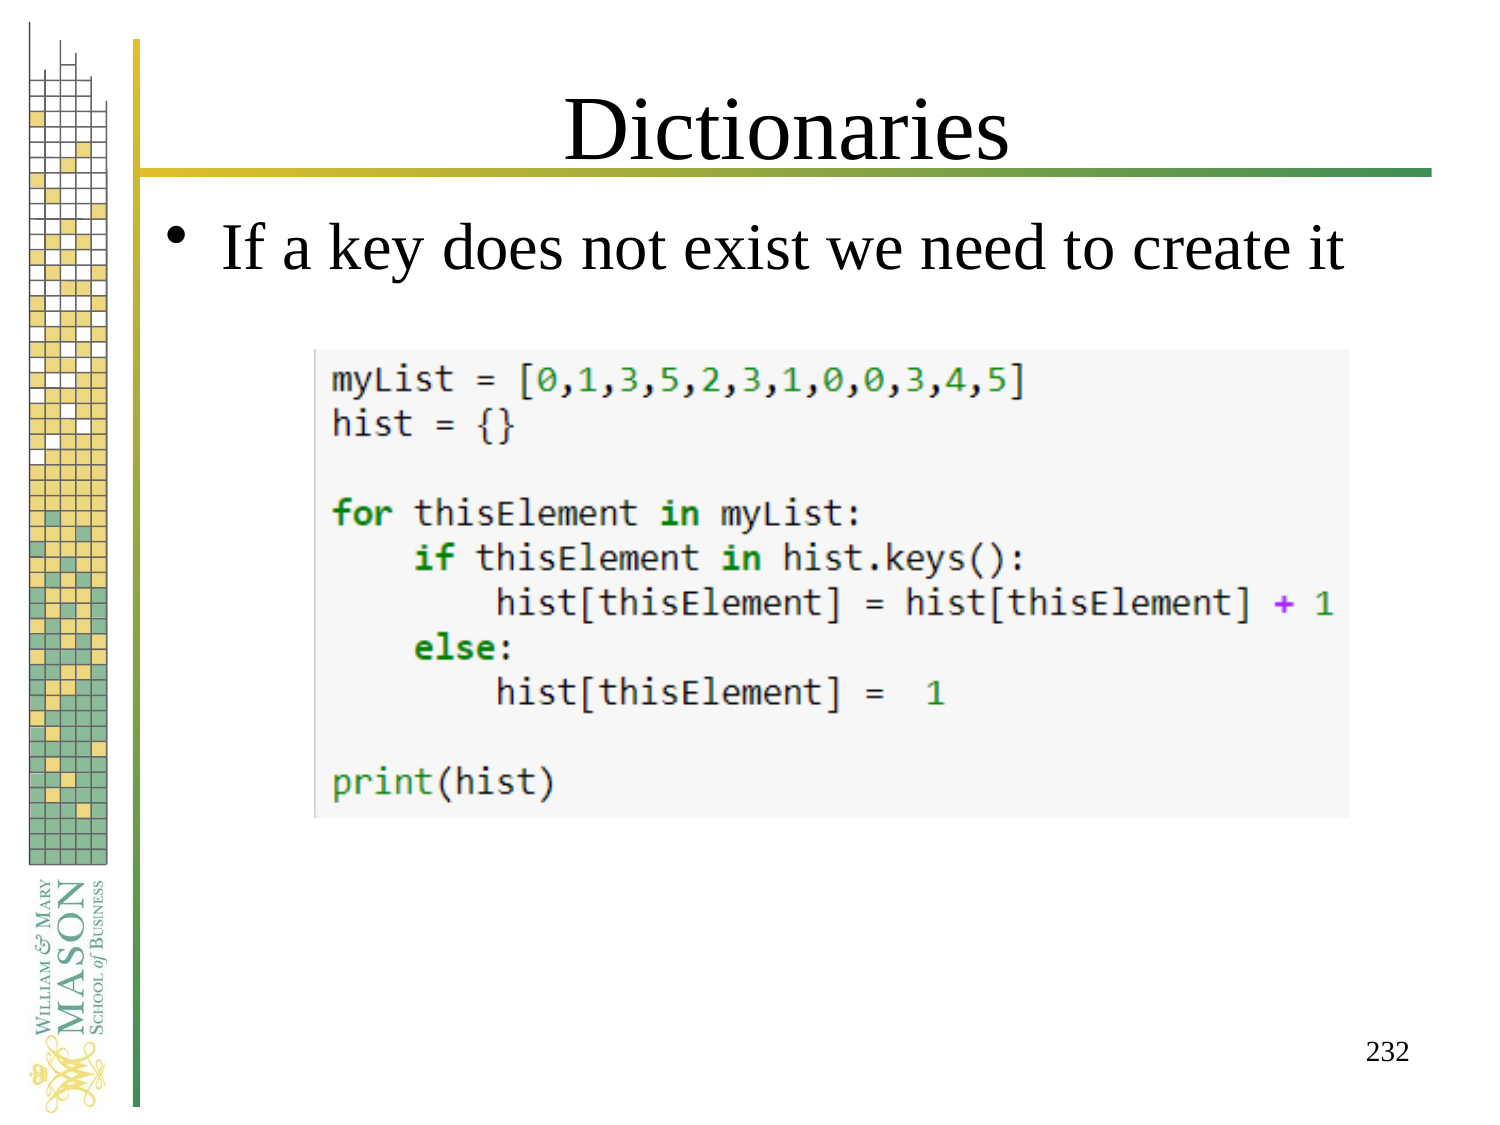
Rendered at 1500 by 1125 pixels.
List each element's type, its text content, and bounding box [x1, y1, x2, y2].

list If a key does not exist we need to create it [150, 195, 1425, 963]
picture [314, 349, 1350, 818]
slide_number 70 [29, 879, 107, 1113]
title Dictionaries [150, 45, 1425, 195]
slide_number 232 [1048, 1024, 1426, 1103]
